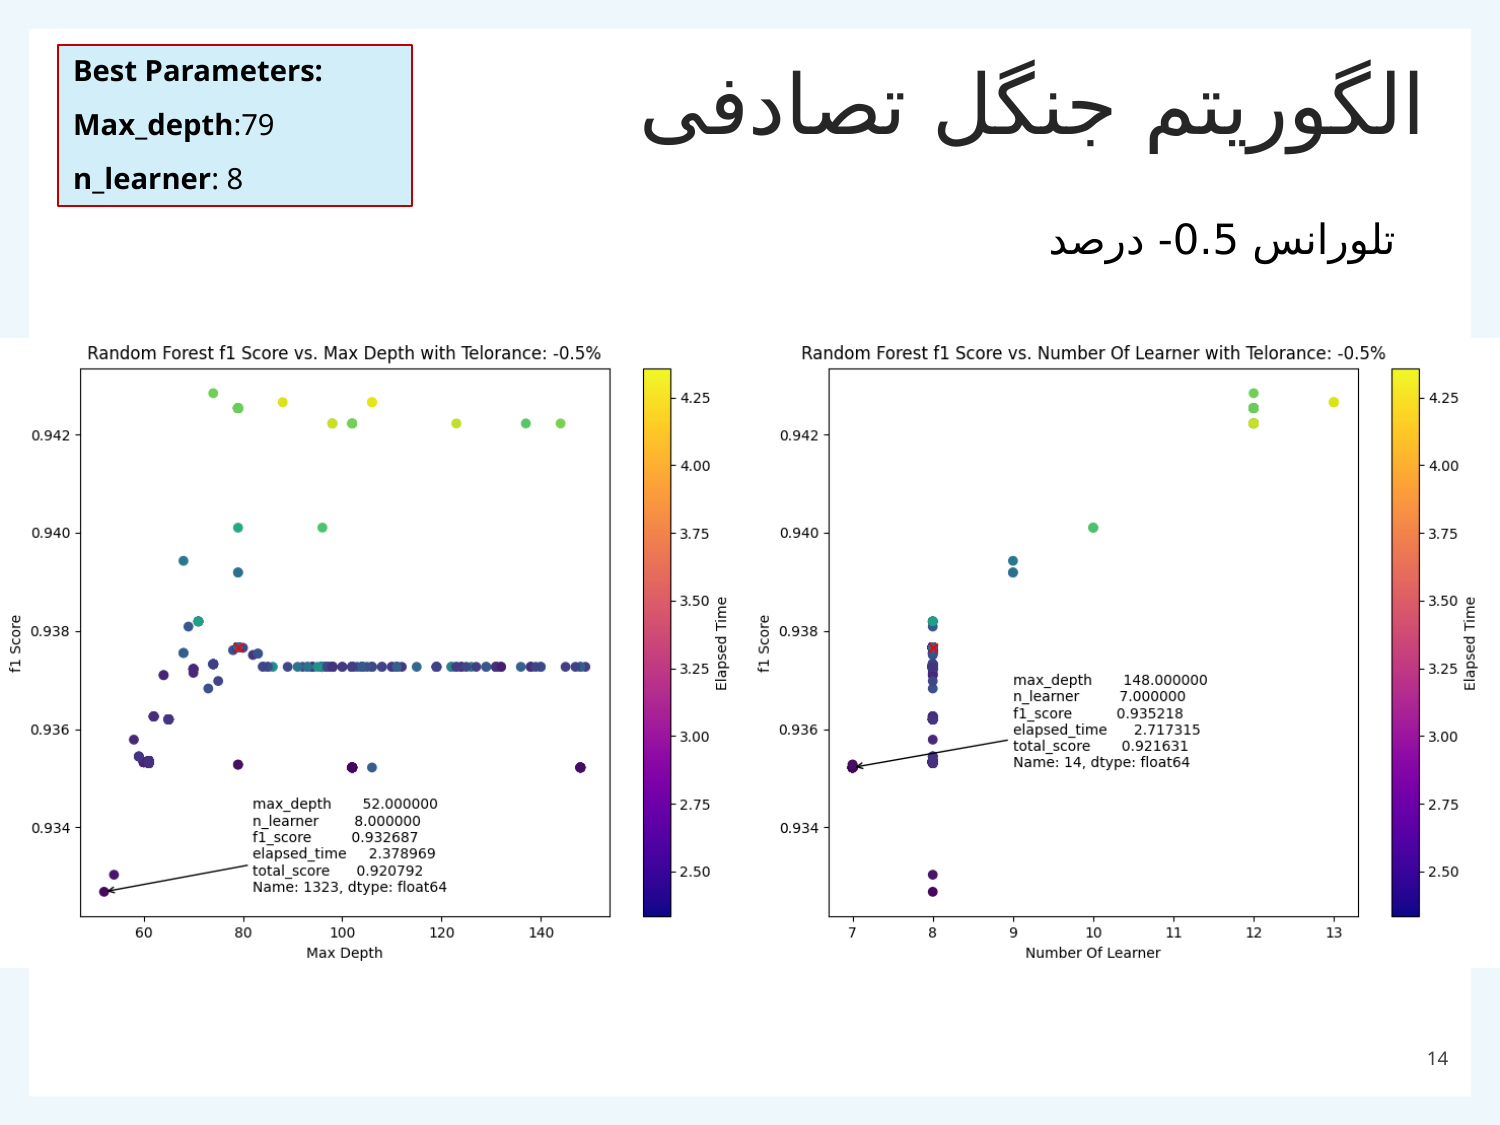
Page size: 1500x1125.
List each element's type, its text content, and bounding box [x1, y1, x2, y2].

slide_number 14 [1283, 1035, 1464, 1080]
text_box تلورانس 0.5- درصد [660, 205, 1411, 271]
title الگوریتم جنگل تصادفی [181, 45, 1442, 270]
picture [0, 338, 1500, 968]
list Best Parameters: Max_depth:79 n_learner: 8 [57, 44, 413, 207]
